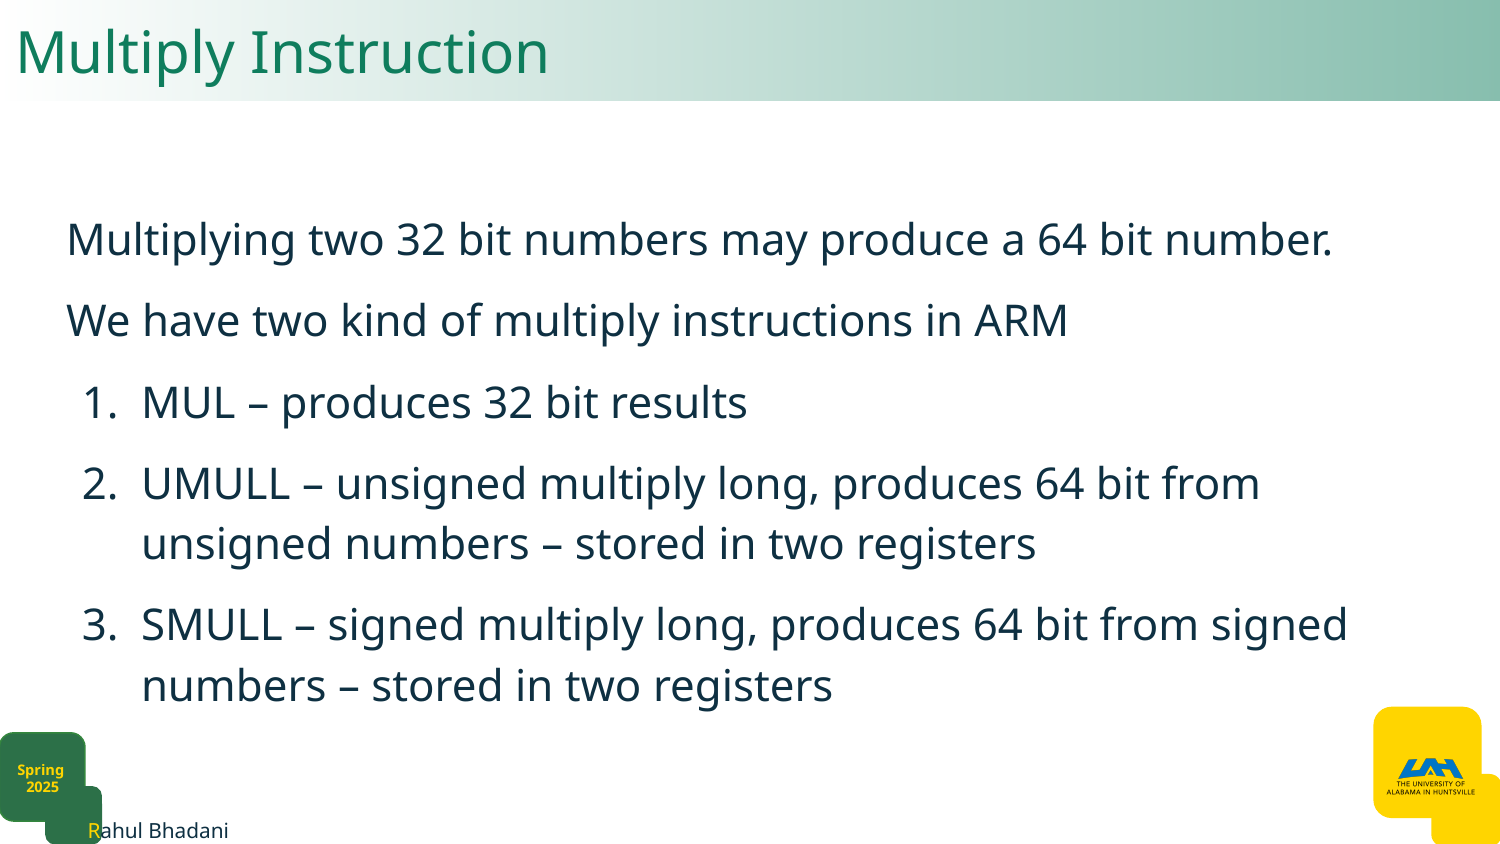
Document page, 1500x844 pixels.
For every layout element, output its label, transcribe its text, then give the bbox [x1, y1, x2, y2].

title Multiply Instruction [0, 0, 1500, 101]
list Multiplying two 32 bit numbers may produce a 64 bit number. We have two kind of multiply instructions in ARM MUL – produces 32 bit results UMULL – unsigned multiply long, produces 64 bit from unsigned numbers – stored in two registers SMULL – signed multiply long, produces 64 bit from signed numbers – stored in two registers [51, 189, 1449, 750]
picture [1386, 758, 1475, 795]
